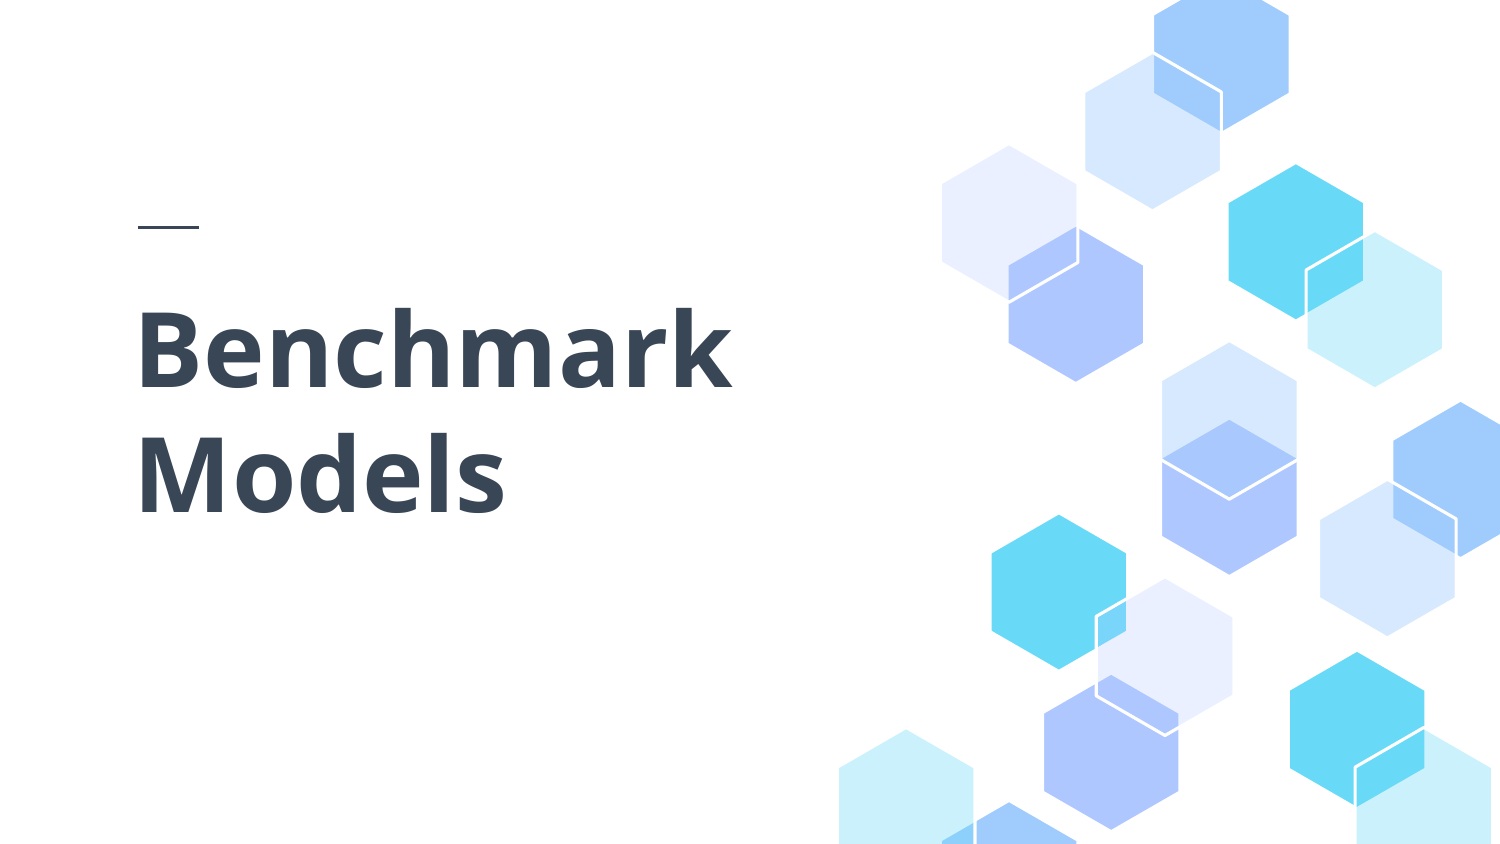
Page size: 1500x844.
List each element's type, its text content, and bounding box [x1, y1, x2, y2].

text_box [837, 0, 1500, 844]
title Benchmark Models [119, 295, 832, 549]
